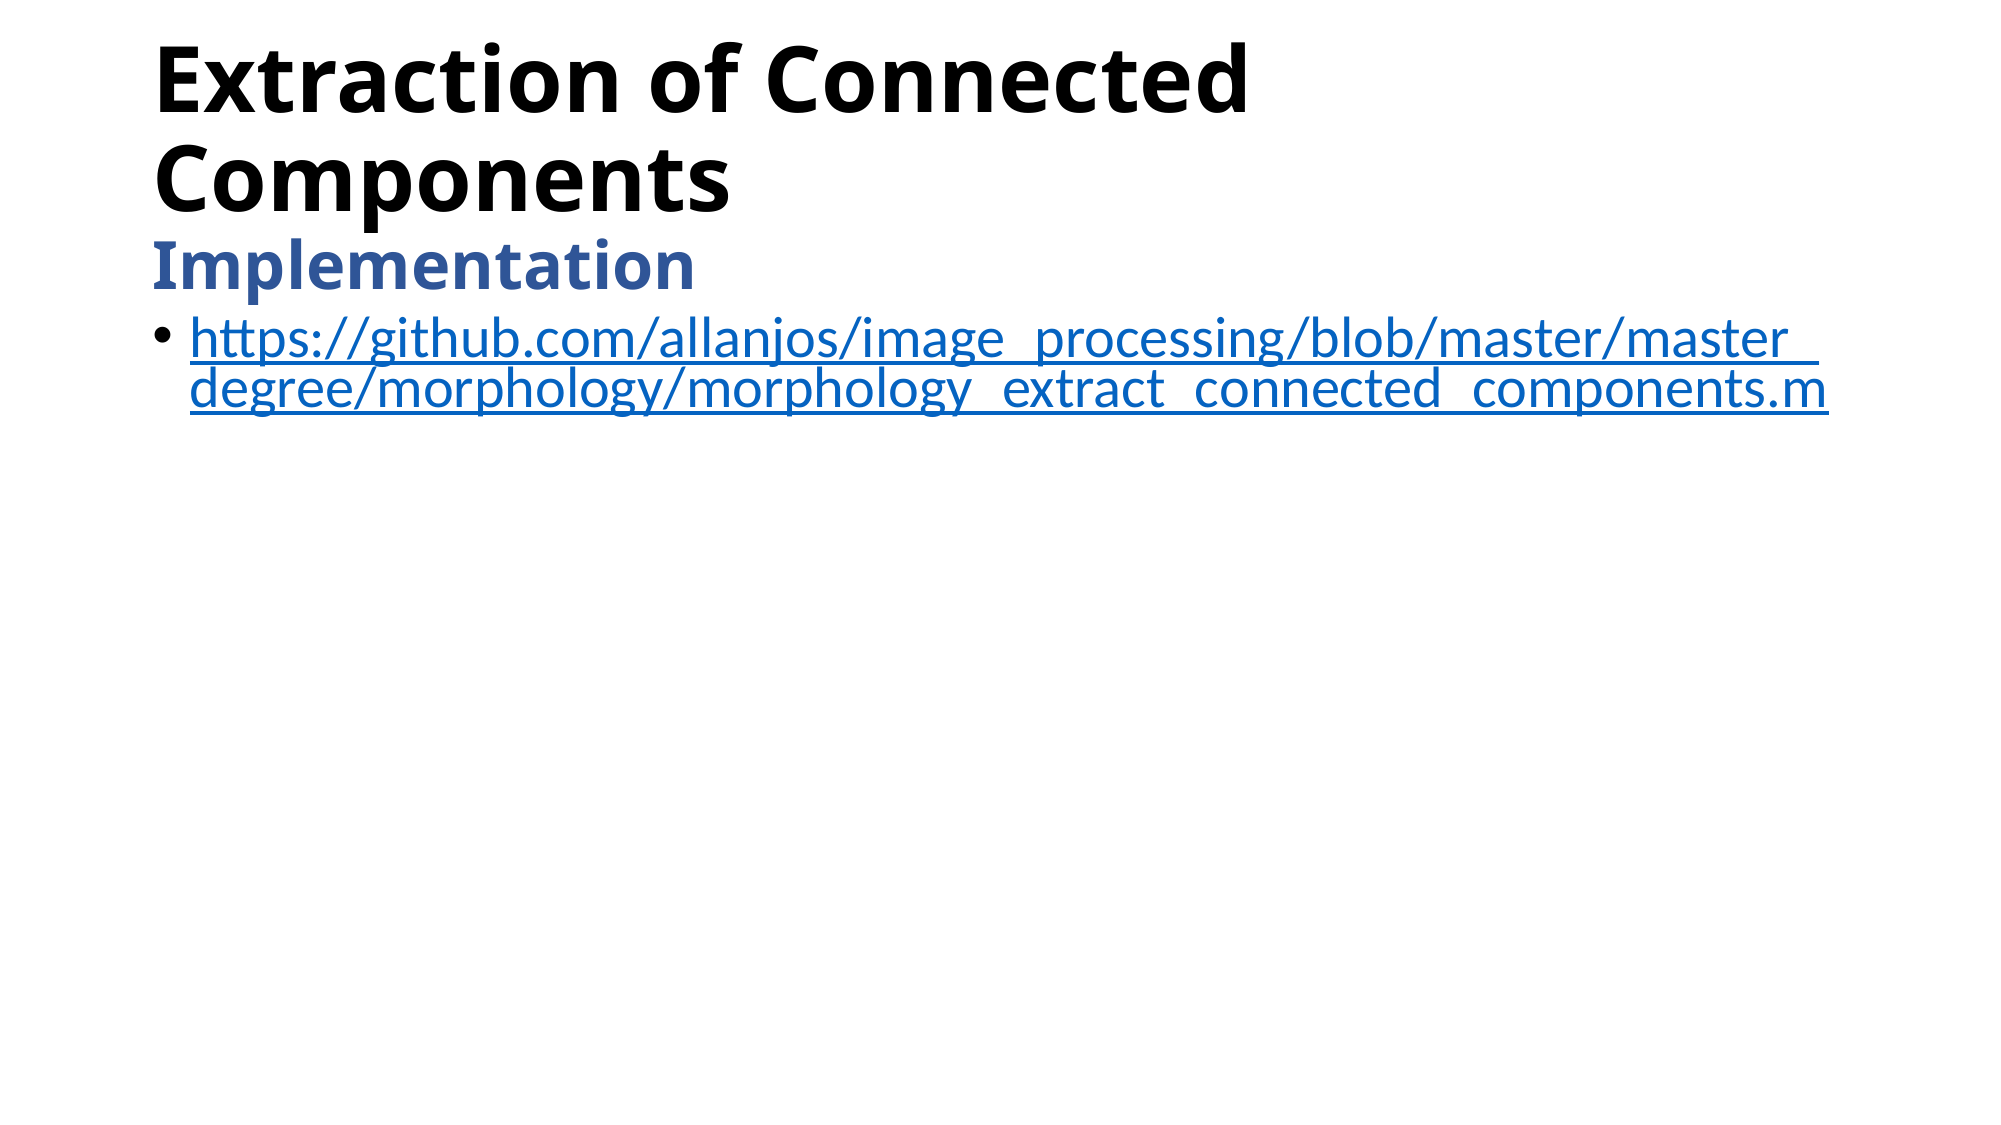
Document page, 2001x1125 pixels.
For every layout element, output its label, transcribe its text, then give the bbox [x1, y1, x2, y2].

list https://github.com/allanjos/image_processing/blob/master/master_degree/morphology/morphology_extract_connected_components.m [137, 299, 1863, 1014]
title Extraction of Connected Components Implementation [137, 59, 1863, 278]
